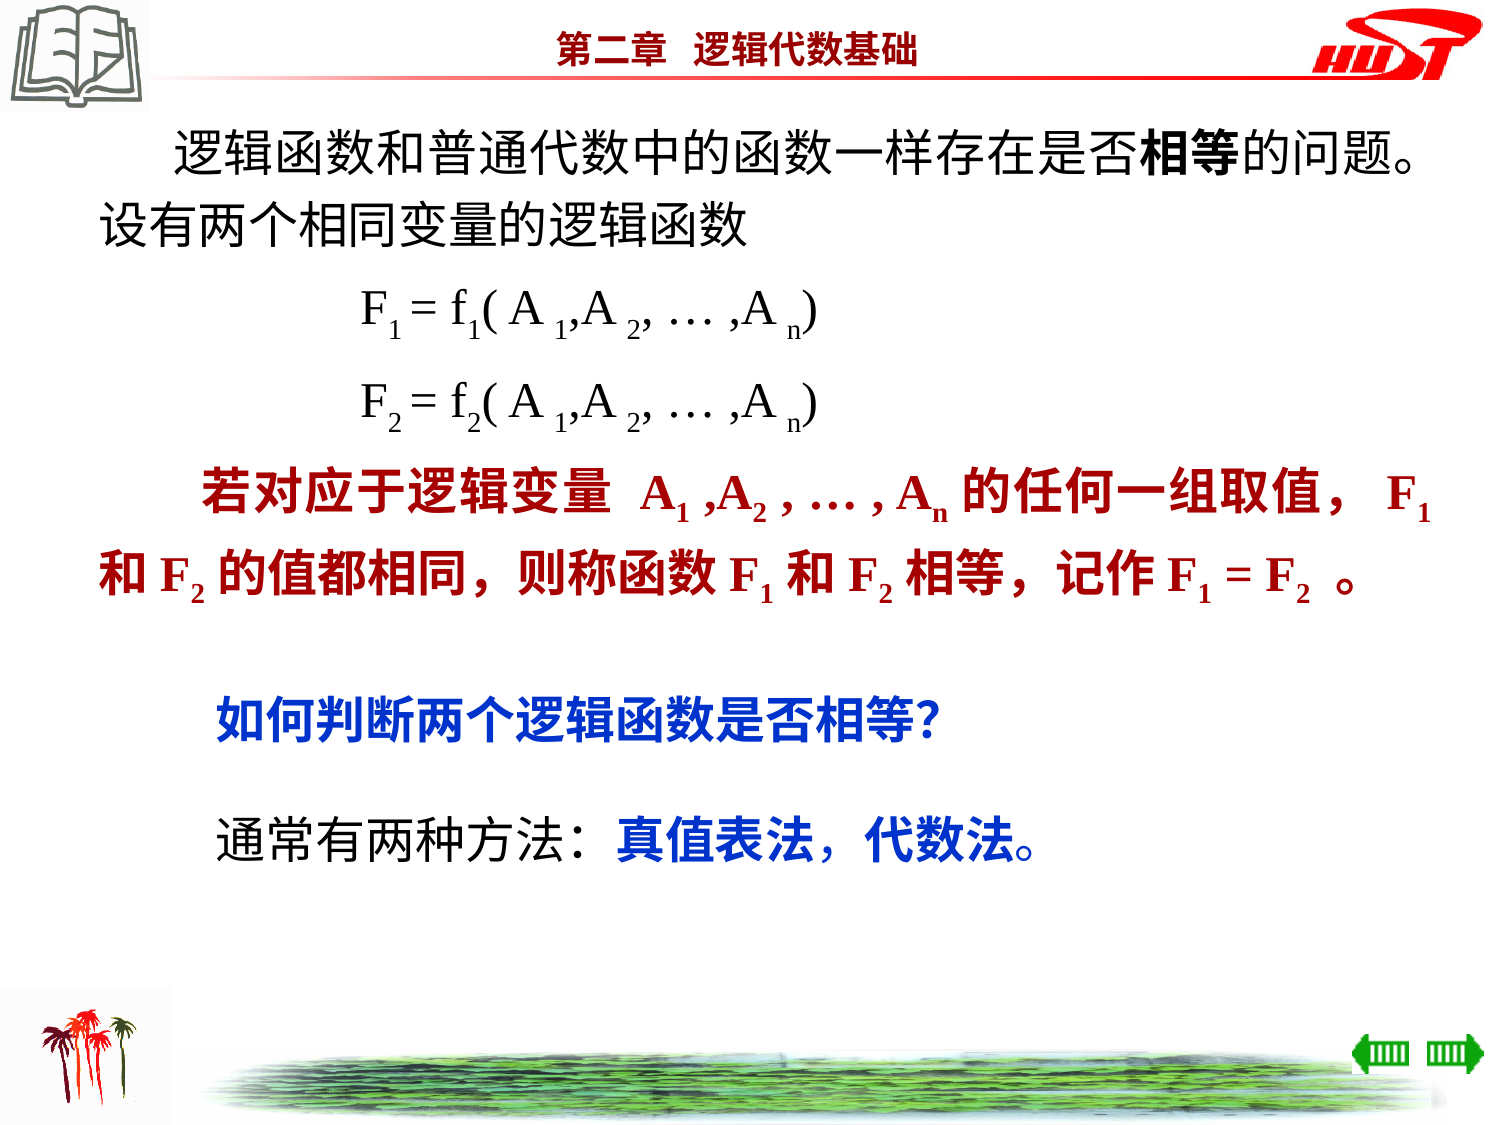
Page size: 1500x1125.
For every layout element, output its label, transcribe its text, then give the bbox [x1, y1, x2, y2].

text_box 如何判断两个逻辑函数是否相等？ 通常有两种方法：真值表法，代数法。 [100, 680, 1223, 876]
text_box 逻辑函数和普通代数中的函数一样存在是否相等的问题。设有两个相同变量的逻辑函数 F1 = f1( A 1,A 2, … ,A n) F2 = f2( A 1,A 2, … ,A n) 若对应于逻辑变量 A1 ,A2 , … , An的任何一组取值，F1和F2的值都相同，则称函数F1和F2相等，记作F1 = F2 。 [83, 102, 1459, 617]
picture [0, 0, 1483, 112]
picture [0, 988, 1484, 1125]
